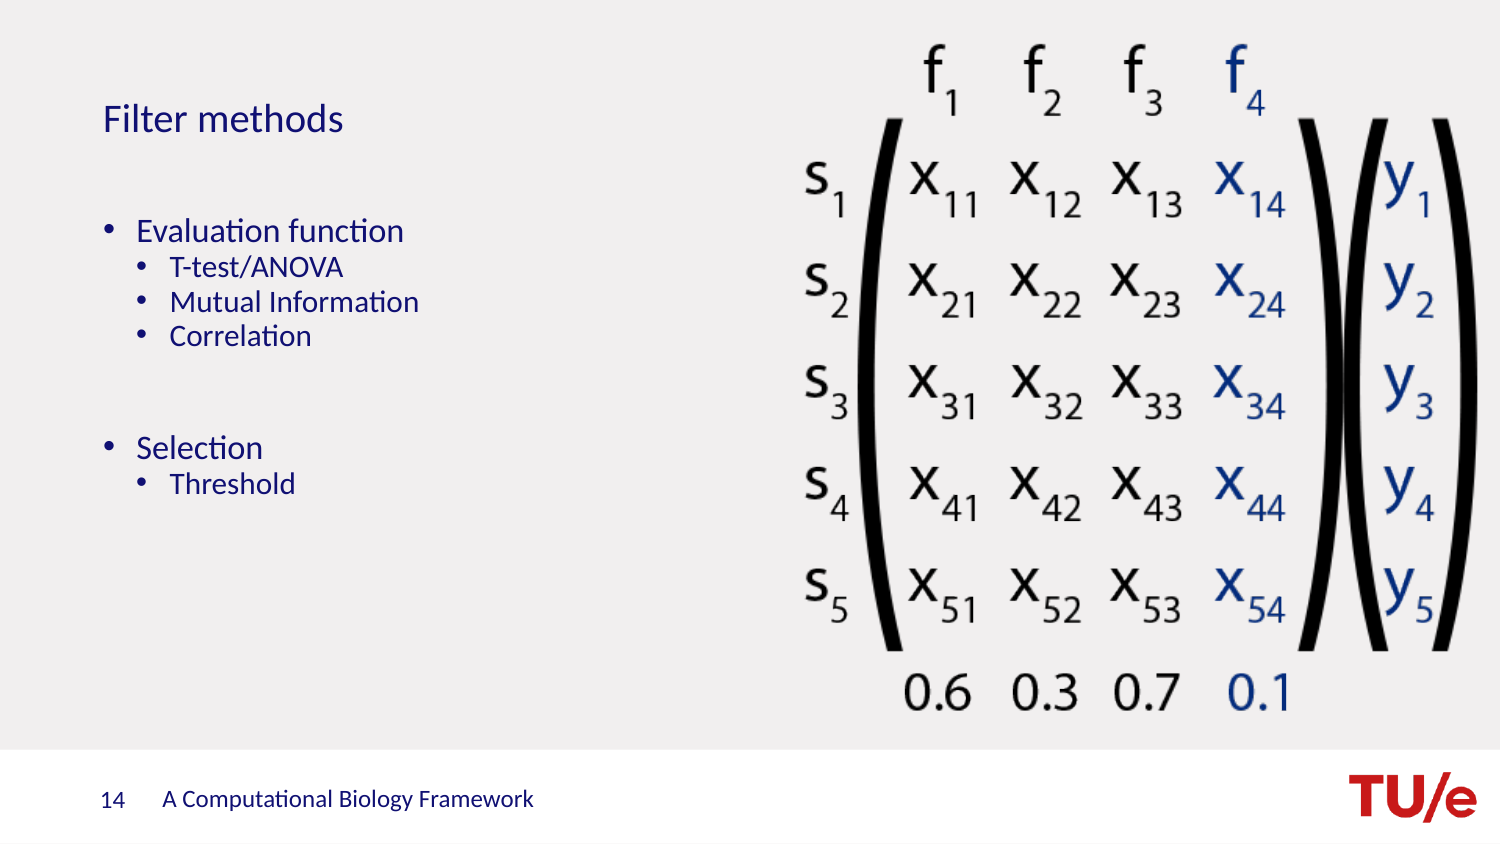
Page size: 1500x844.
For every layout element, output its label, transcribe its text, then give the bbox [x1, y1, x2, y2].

picture [750, 0, 1500, 750]
list Filter methods Evaluation function T-test/ANOVA Mutual Information Correlation Selection Threshold [103, 102, 694, 750]
slide_number 14 [100, 783, 199, 841]
footer A Computational Biology Framework [162, 782, 1267, 841]
picture [1336, 759, 1489, 835]
